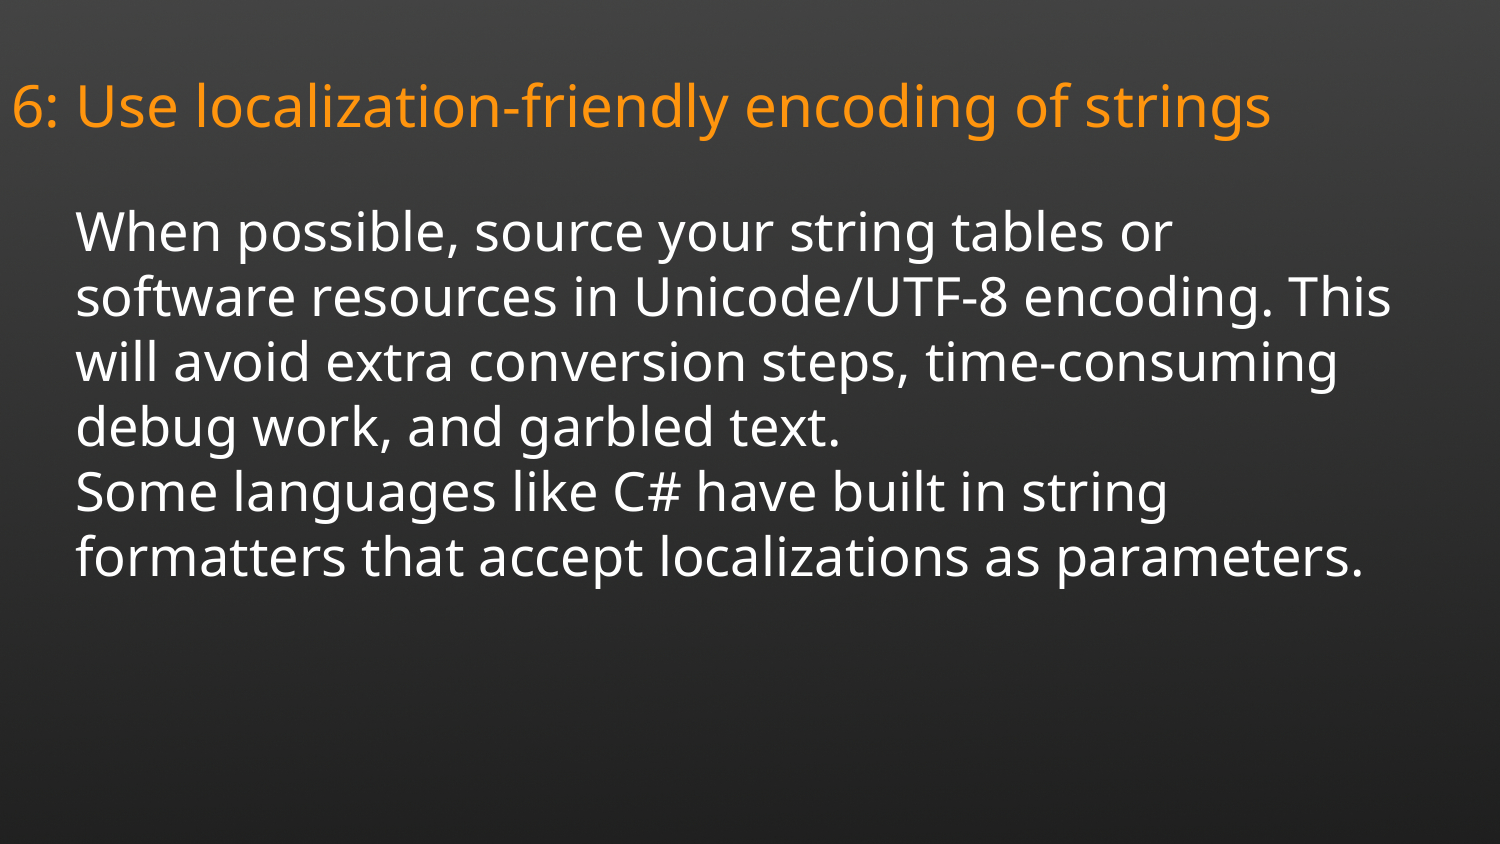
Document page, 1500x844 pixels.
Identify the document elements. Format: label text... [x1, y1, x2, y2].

text_box 6: Use localization-friendly encoding of strings [11, 26, 1489, 182]
text_box When possible, source your string tables or software resources in Unicode/UTF-8 encoding. This will avoid extra conversion steps, time-consuming debug work, and garbled text. Some languages like C# have built in string formatters that accept localizations as parameters. [75, 197, 1395, 687]
picture [0, 0, 1500, 844]
